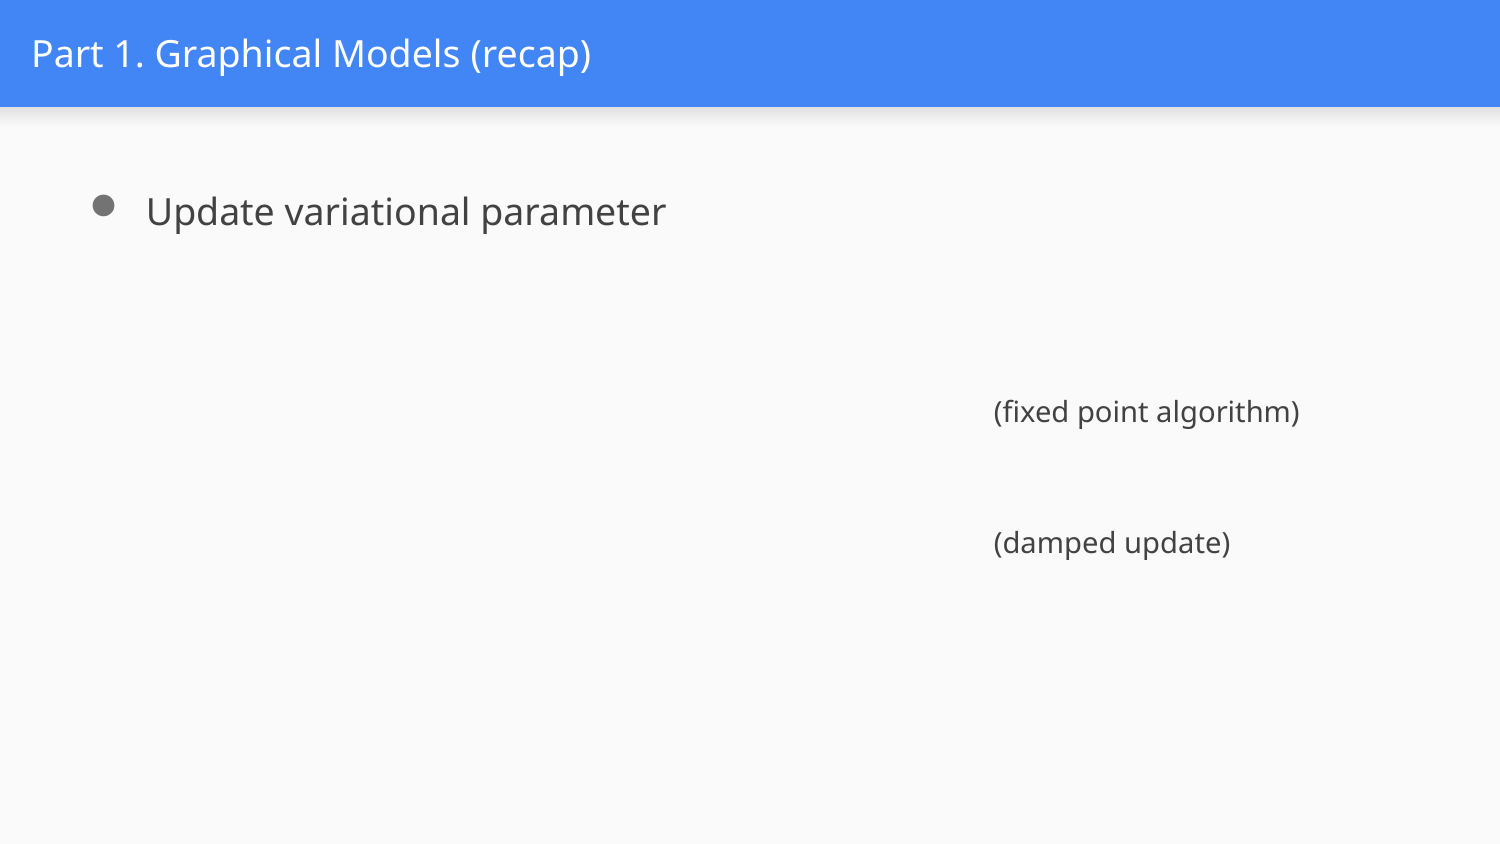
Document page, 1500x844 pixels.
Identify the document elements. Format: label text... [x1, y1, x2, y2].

title Part 1. Graphical Models (recap) [16, 2, 1464, 102]
